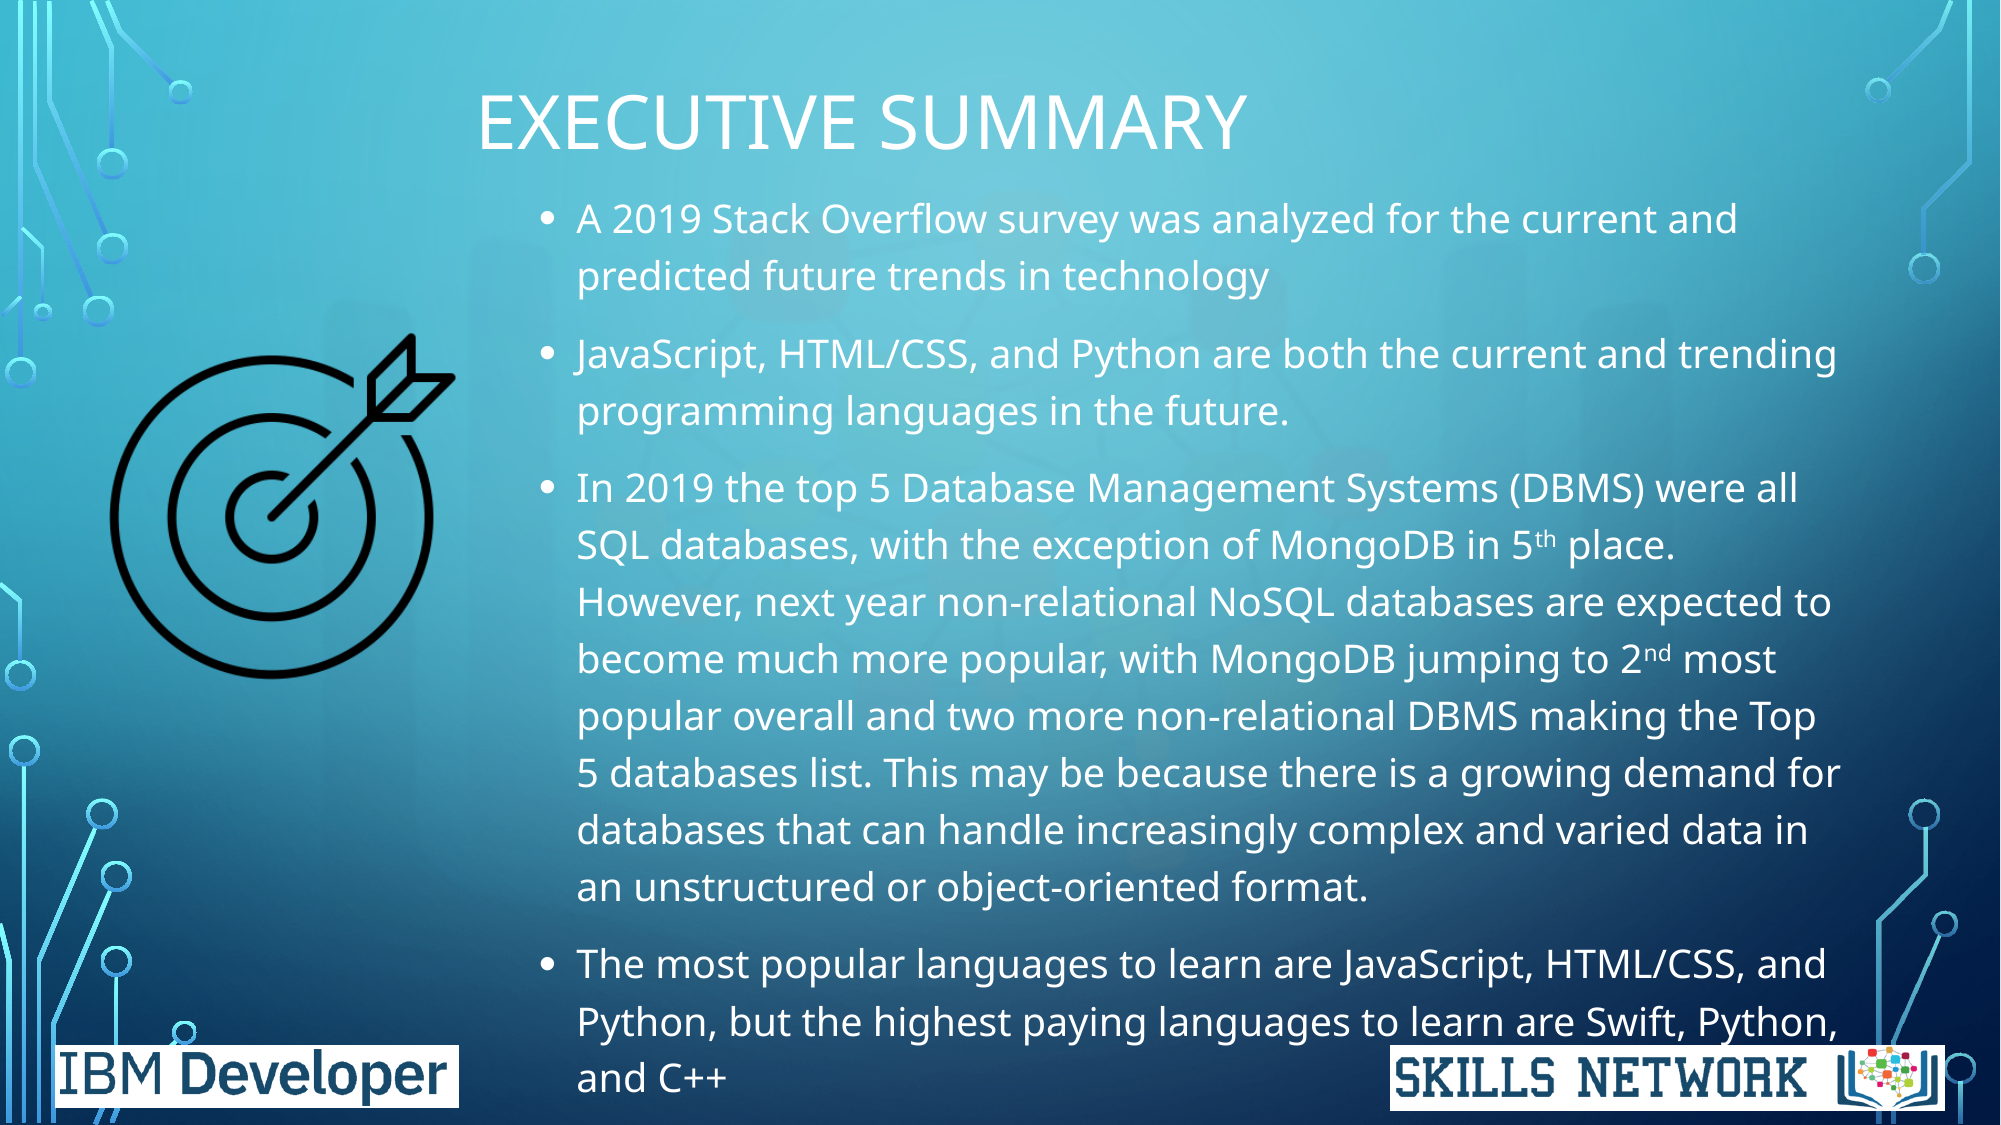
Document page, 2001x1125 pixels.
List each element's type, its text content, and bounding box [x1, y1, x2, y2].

title EXECUTIVE SUMMARY [120, 50, 1526, 201]
list A 2019 Stack Overflow survey was analyzed for the current and predicted future trends in technology JavaScript, HTML/CSS, and Python are both the current and trending programming languages in the future. In 2019 the top 5 Database Management Systems (DBMS) were all SQL databases, with the exception of MongoDB in 5th place. However, next year non-relational NoSQL databases are expected to become much more popular, with MongoDB jumping to 2nd most popular overall and two more non-relational DBMS making the Top 5 databases list. This may be because there is a growing demand for databases that can handle increasingly complex and varied data in an unstructured or object-oriented format. The most popular languages to learn are JavaScript, HTML/CSS, and Python, but the highest paying languages to learn are Swift, Python, and C++ [524, 176, 1863, 1008]
picture [55, 1045, 459, 1108]
picture [1390, 1045, 1945, 1111]
picture [66, 298, 491, 723]
